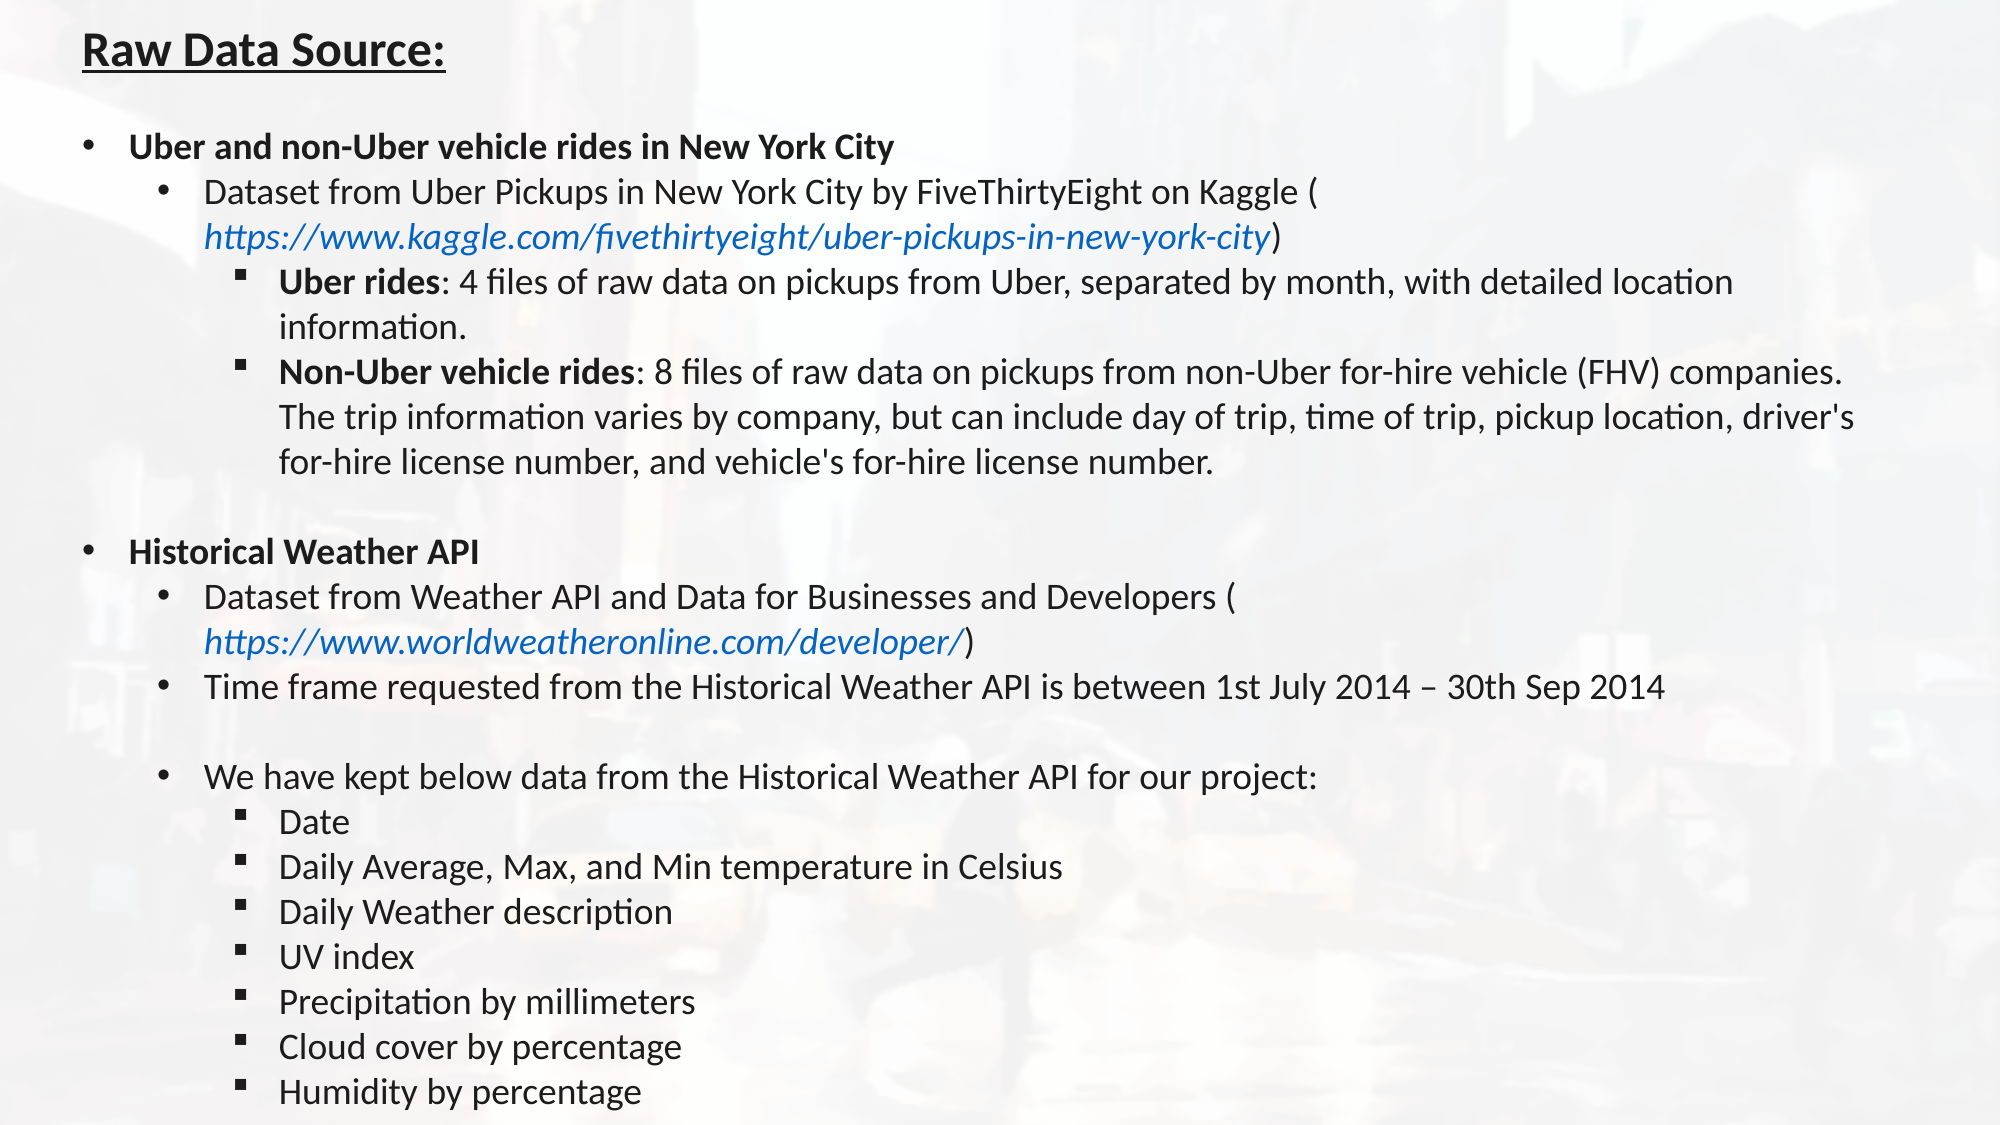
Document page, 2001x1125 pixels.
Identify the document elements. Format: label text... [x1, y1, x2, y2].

text_box Raw Data Source: Uber and non-Uber vehicle rides in New York City Dataset from Uber Pickups in New York City by FiveThirtyEight on Kaggle (https://www.kaggle.com/fivethirtyeight/uber-pickups-in-new-york-city) Uber rides: 4 files of raw data on pickups from Uber, separated by month, with detailed location information. Non-Uber vehicle rides: 8 files of raw data on pickups from non-Uber for-hire vehicle (FHV) companies. The trip information varies by company, but can include day of trip, time of trip, pickup location, driver's for-hire license number, and vehicle's for-hire license number. Historical Weather API Dataset from Weather API and Data for Businesses and Developers (https://www.worldweatheronline.com/developer/) Time frame requested from the Historical Weather API is between 1st July 2014 – 30th Sep 2014 We have kept below data from the Historical Weather API for our project: Date Daily Average, Max, and Min temperature in Celsius Daily Weather description UV index Precipitation by millimeters Cloud cover by percentage Humidity by percentage [67, 9, 1886, 1120]
